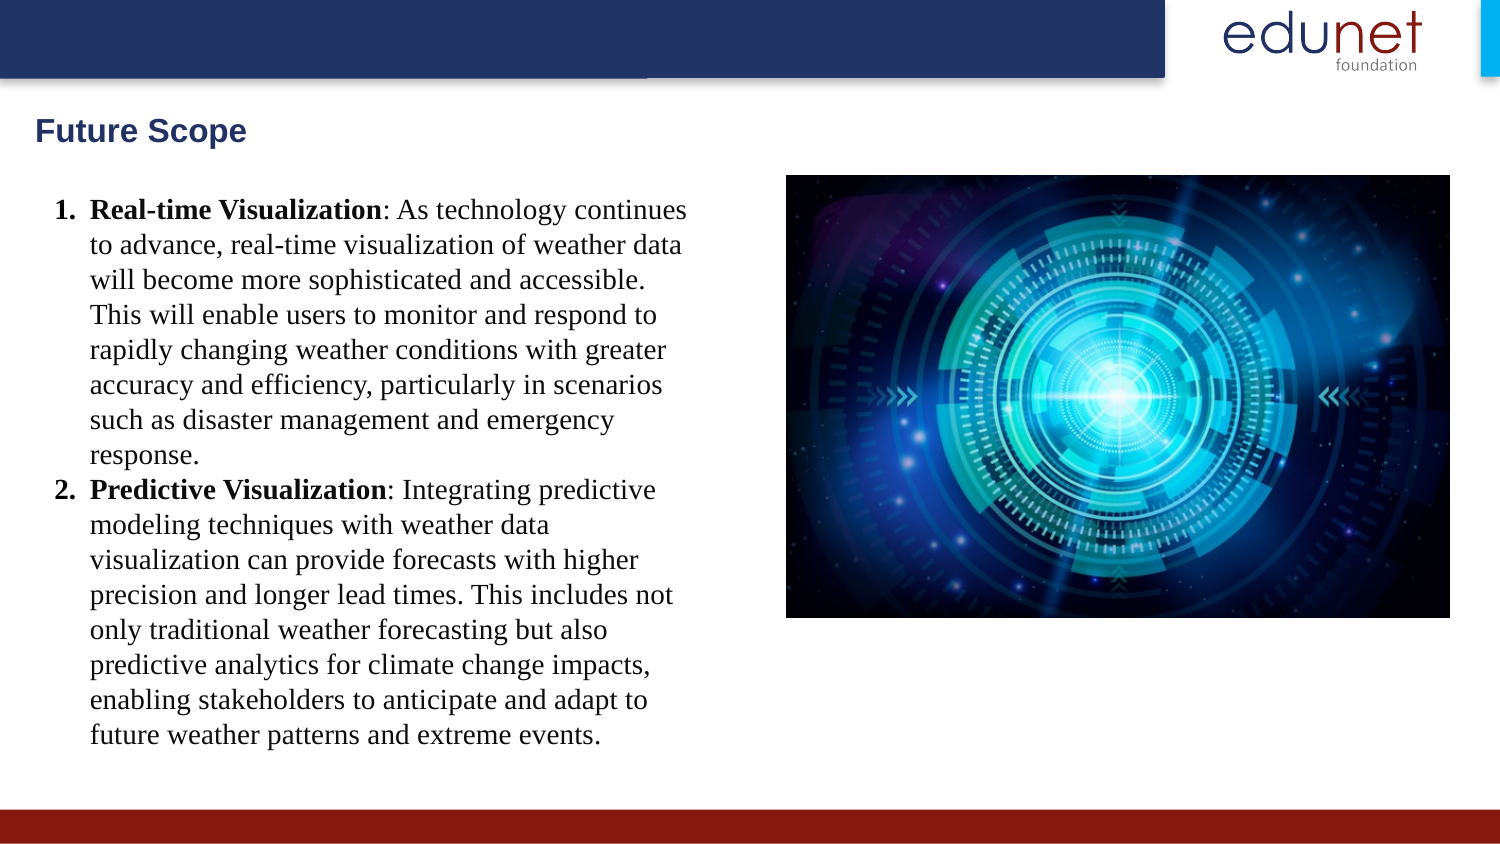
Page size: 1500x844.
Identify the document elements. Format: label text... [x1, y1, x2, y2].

picture [1219, 8, 1424, 75]
picture [785, 175, 1451, 618]
text_box Real-time Visualization: As technology continues to advance, real-time visualization of weather data will become more sophisticated and accessible. This will enable users to monitor and respond to rapidly changing weather conditions with greater accuracy and efficiency, particularly in scenarios such as disaster management and emergency response. Predictive Visualization: Integrating predictive modeling techniques with weather data visualization can provide forecasts with higher precision and longer lead times. This includes not only traditional weather forecasting but also predictive analytics for climate change impacts, enabling stakeholders to anticipate and adapt to future weather patterns and extreme events. [39, 175, 714, 800]
text_box Future Scope [20, 94, 750, 147]
text_box [0, 0, 650, 81]
